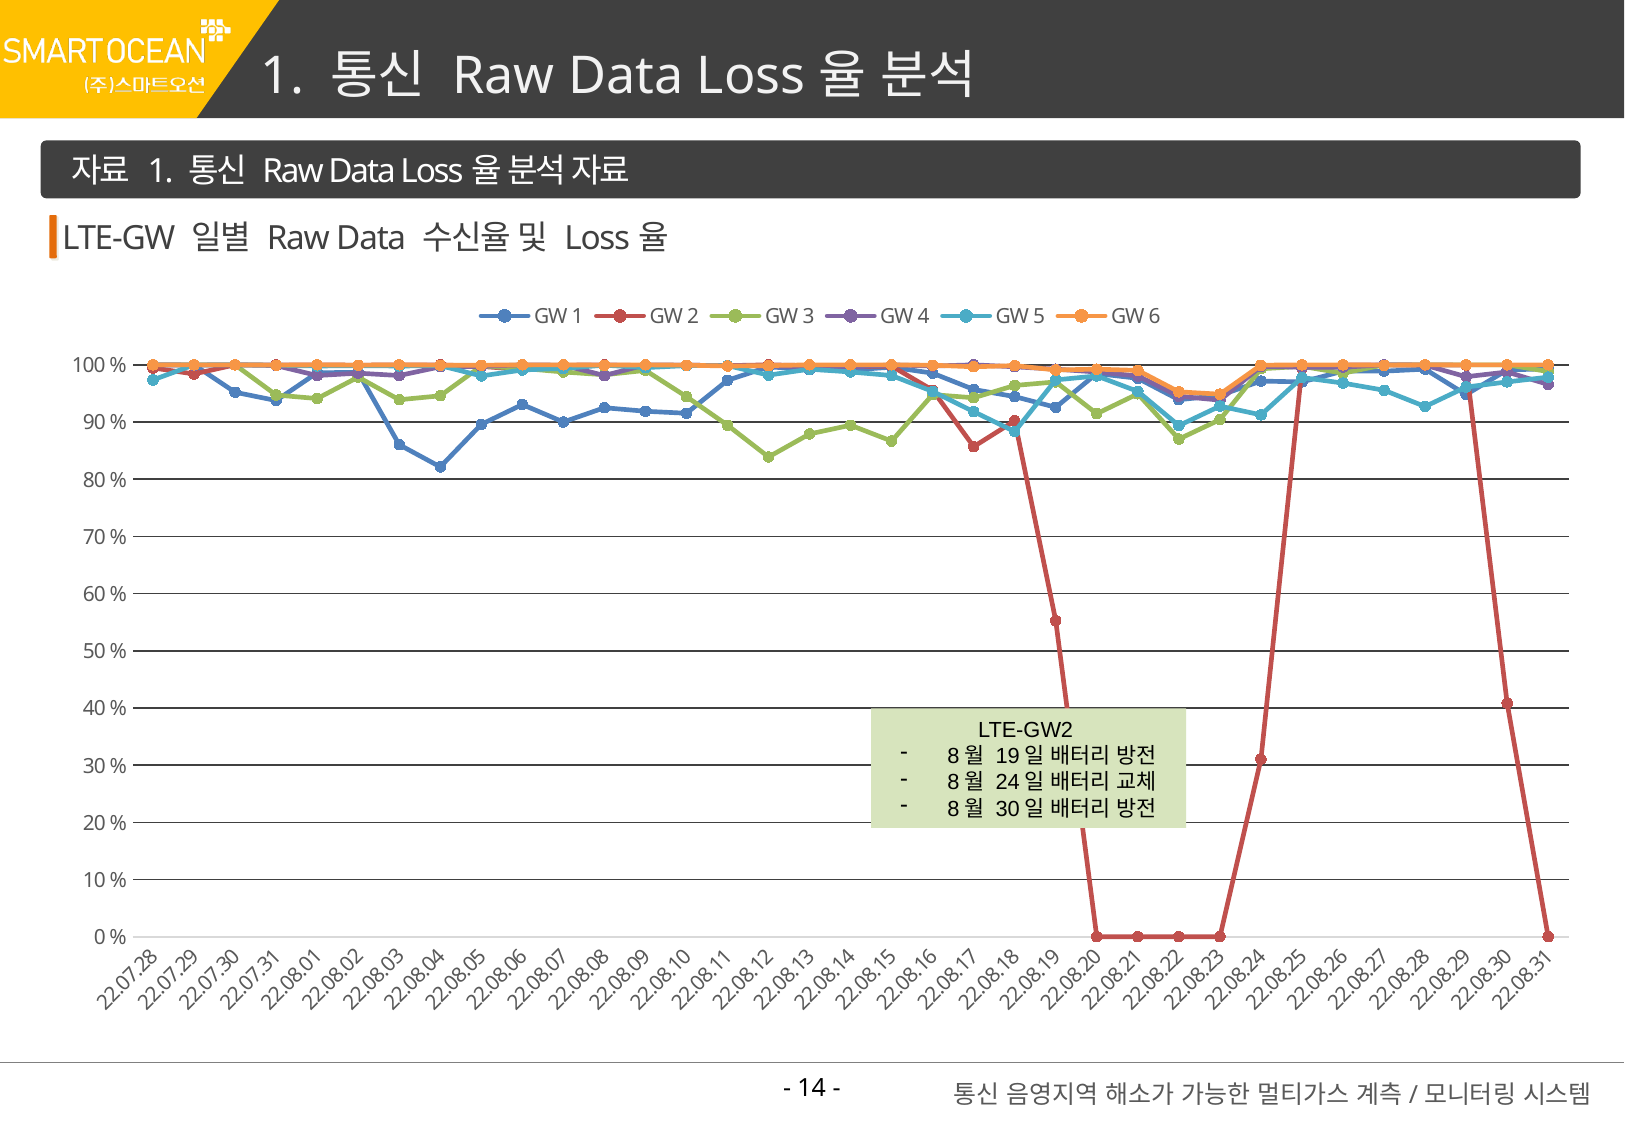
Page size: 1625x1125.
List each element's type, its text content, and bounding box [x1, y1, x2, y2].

picture [2, 11, 233, 94]
text_box LTE-GW 일별 Raw Data 수신율 및 Loss율 [47, 208, 684, 264]
chart [40, 284, 1601, 1031]
text_box 1. 통신 Raw Data Loss율 분석 [245, 34, 1536, 112]
text_box 자료 1. 통신 Raw Data Loss율 분석 자료 [40, 140, 1581, 199]
